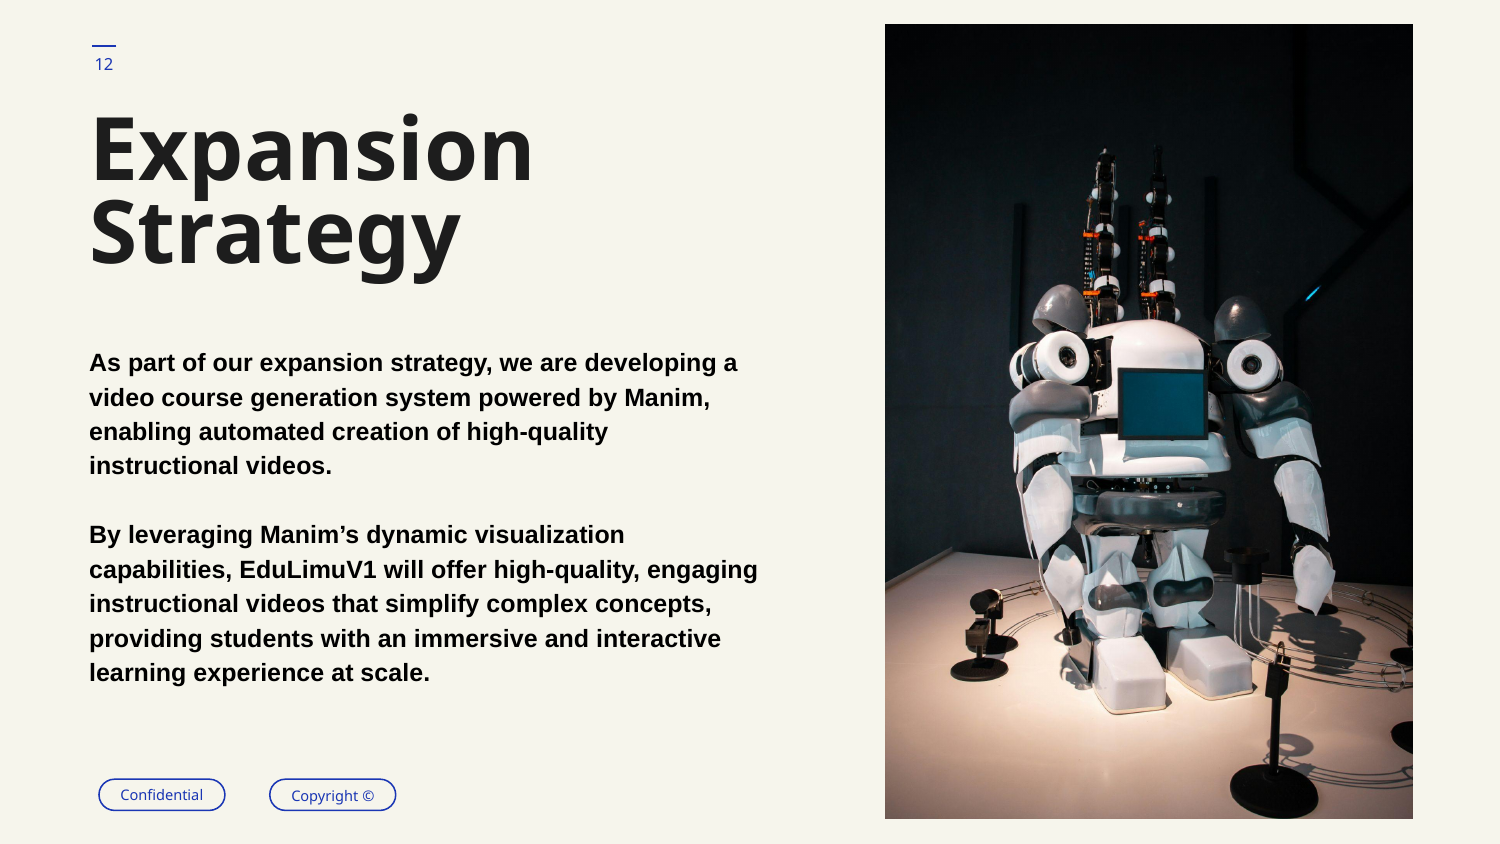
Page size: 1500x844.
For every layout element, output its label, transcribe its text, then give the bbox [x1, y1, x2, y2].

list As part of our expansion strategy, we are developing a video course generation system powered by Manim, enabling automated creation of high-quality instructional videos. By leveraging Manim’s dynamic visualization capabilities, EduLimuV1 will offer high-quality, engaging instructional videos that simplify complex concepts, providing students with an immersive and interactive learning experience at scale. [74, 327, 781, 676]
picture [885, 24, 1414, 819]
slide_number ‹#› [69, 33, 140, 98]
title Expansion Strategy [74, 97, 723, 314]
